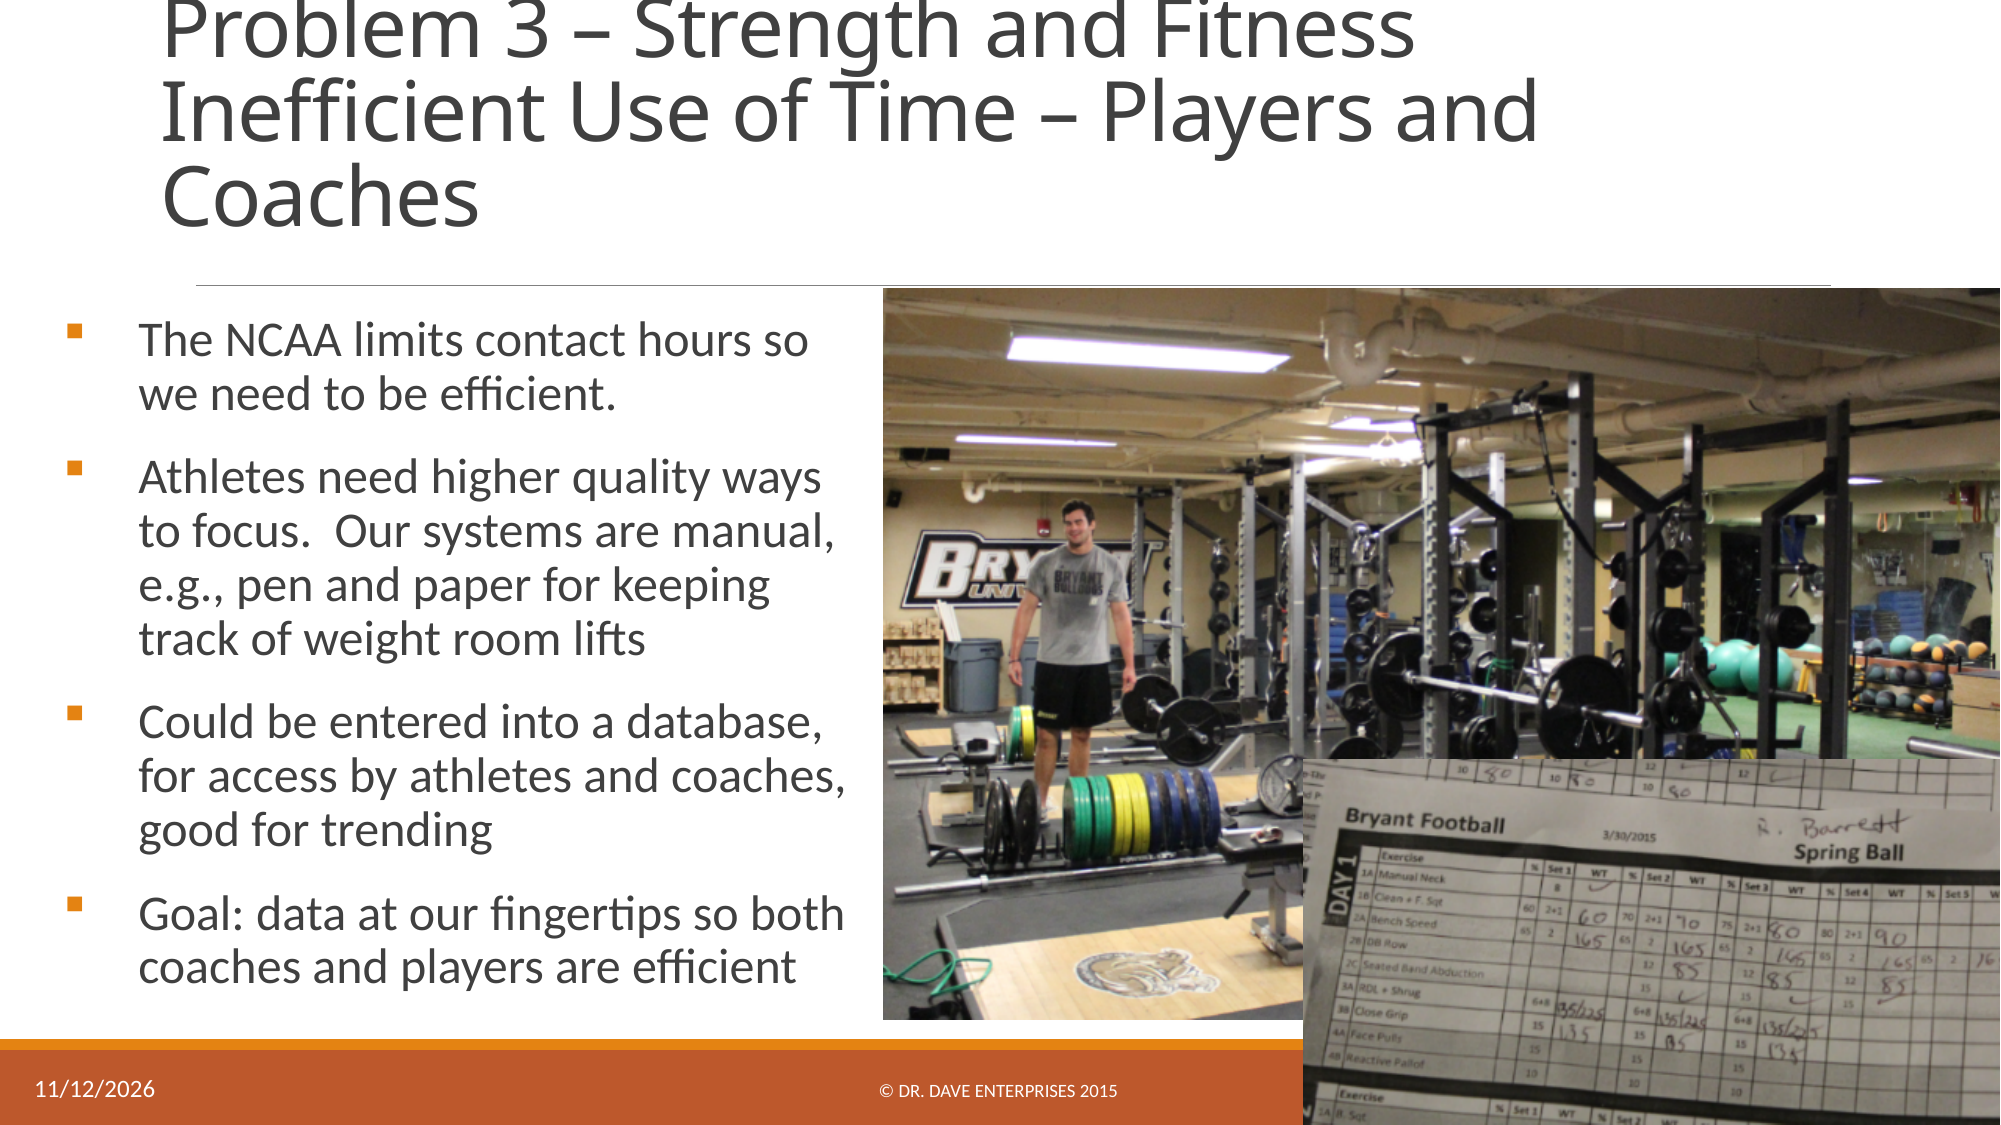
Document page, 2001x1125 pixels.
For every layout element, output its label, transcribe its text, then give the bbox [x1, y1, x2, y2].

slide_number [19, 1065, 425, 1125]
title Problem 3 – Strength and Fitness Inefficient Use of Time – Players and Coaches [145, 121, 1796, 252]
list The NCAA limits contact hours so we need to be efficient. Athletes need higher quality ways to focus. Our systems are manual, e.g., pen and paper for keeping track of weight room lifts Could be entered into a database, for access by athletes and coaches, good for trending Goal: data at our fingertips so both coaches and players are efficient [63, 306, 862, 1066]
footer © Dr. Dave Enterprises 2015 [604, 1059, 1300, 1120]
picture [883, 287, 2000, 1125]
